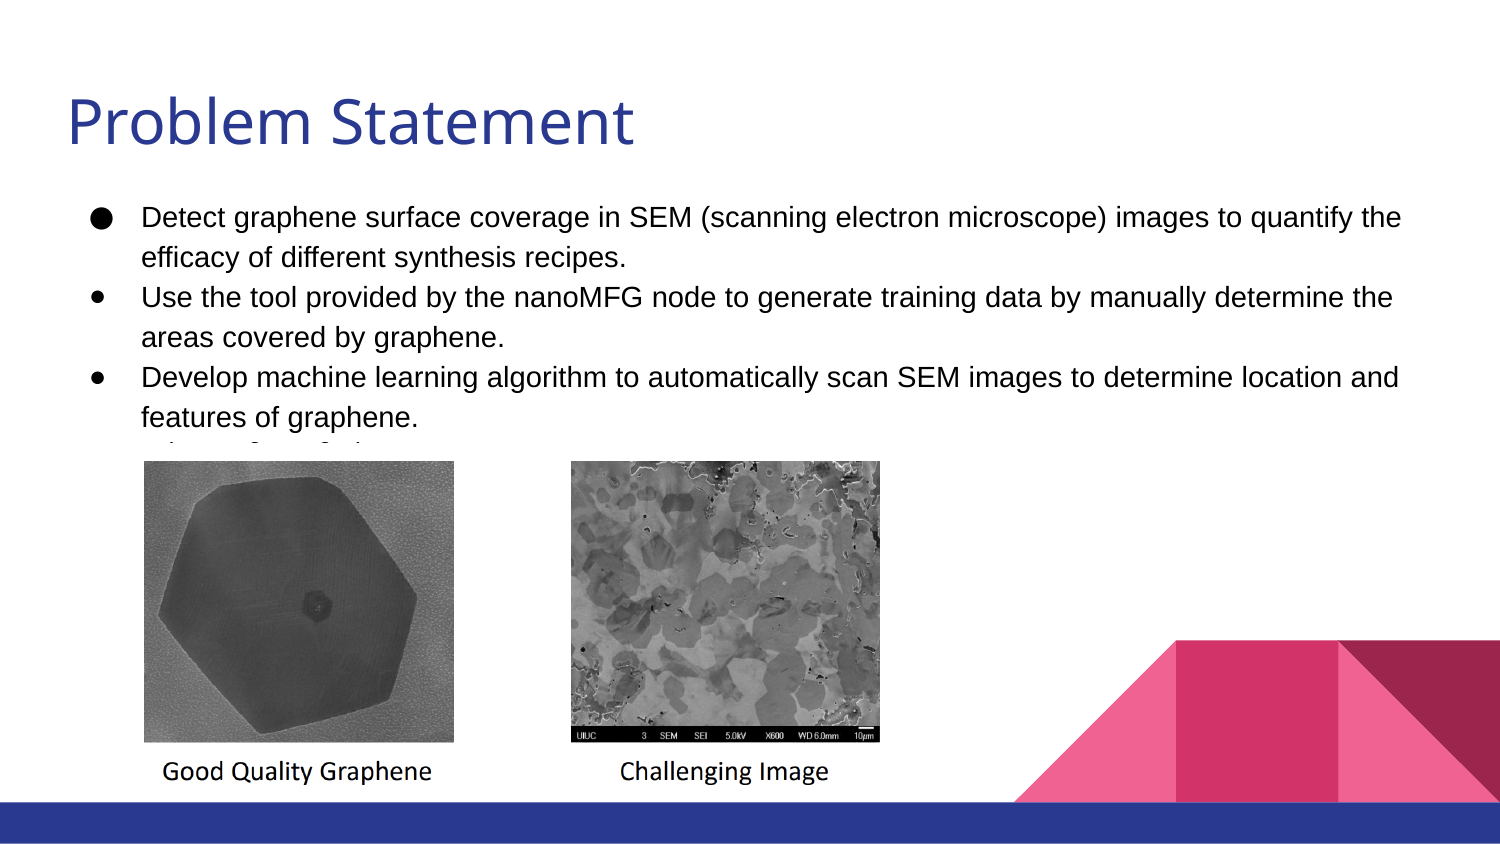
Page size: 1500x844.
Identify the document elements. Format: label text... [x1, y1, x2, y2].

title Problem Statement [51, 67, 1449, 167]
list Detect graphene surface coverage in SEM (scanning electron microscope) images to quantify the efficacy of different synthesis recipes. Use the tool provided by the nanoMFG node to generate training data by manually determine the areas covered by graphene. Develop machine learning algorithm to automatically scan SEM images to determine location and features of graphene. [51, 177, 1449, 726]
picture [100, 441, 903, 802]
